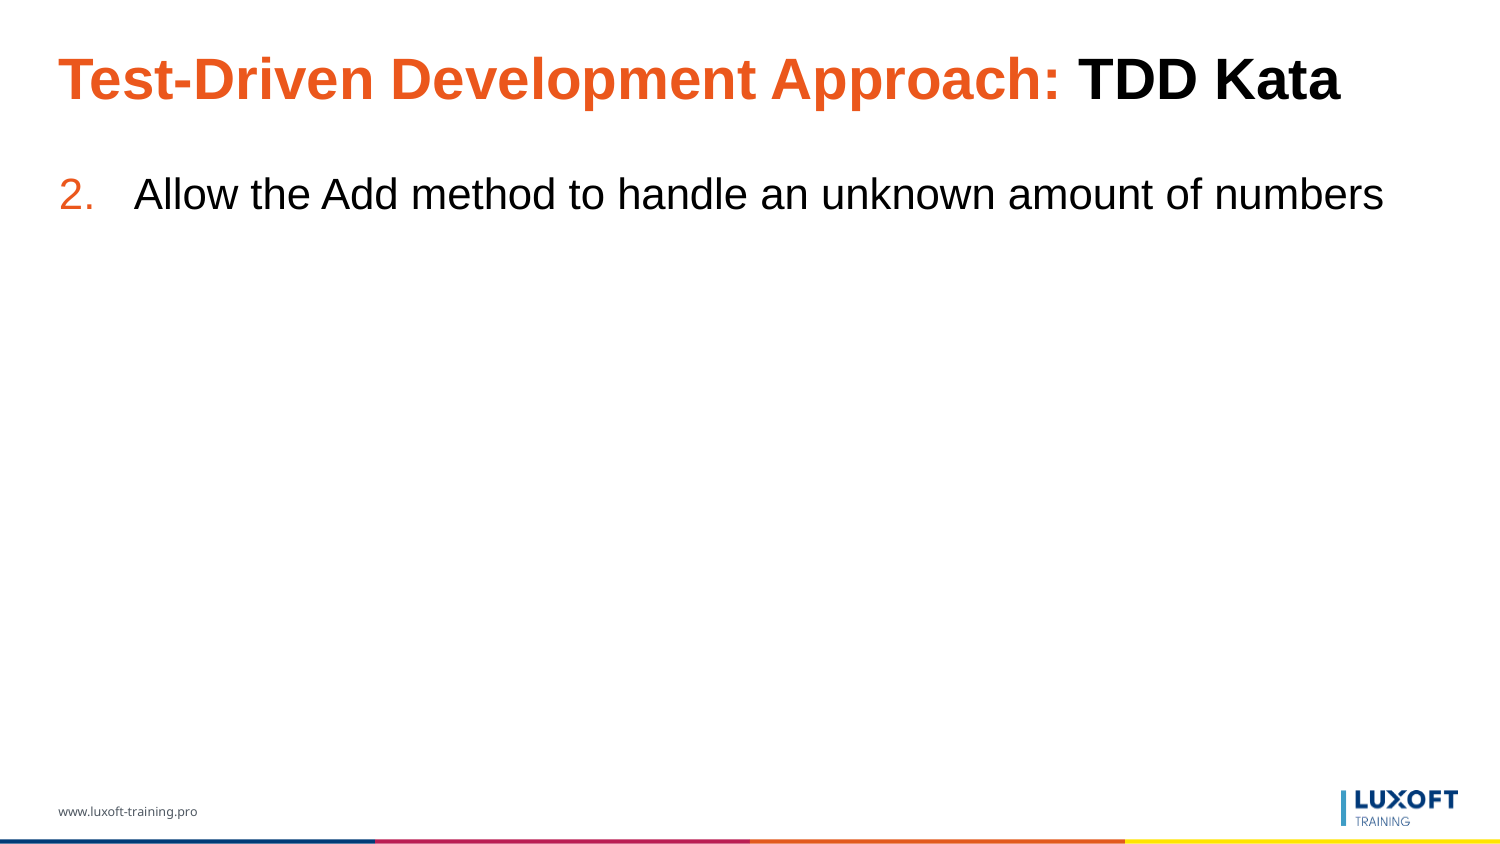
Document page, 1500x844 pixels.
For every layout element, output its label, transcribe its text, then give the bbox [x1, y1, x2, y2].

title Test-Driven Development Approach: TDD Kata [47, 44, 1457, 107]
list Allow the Add method to handle an unknown amount of numbers [47, 144, 1458, 761]
picture [1341, 790, 1458, 826]
